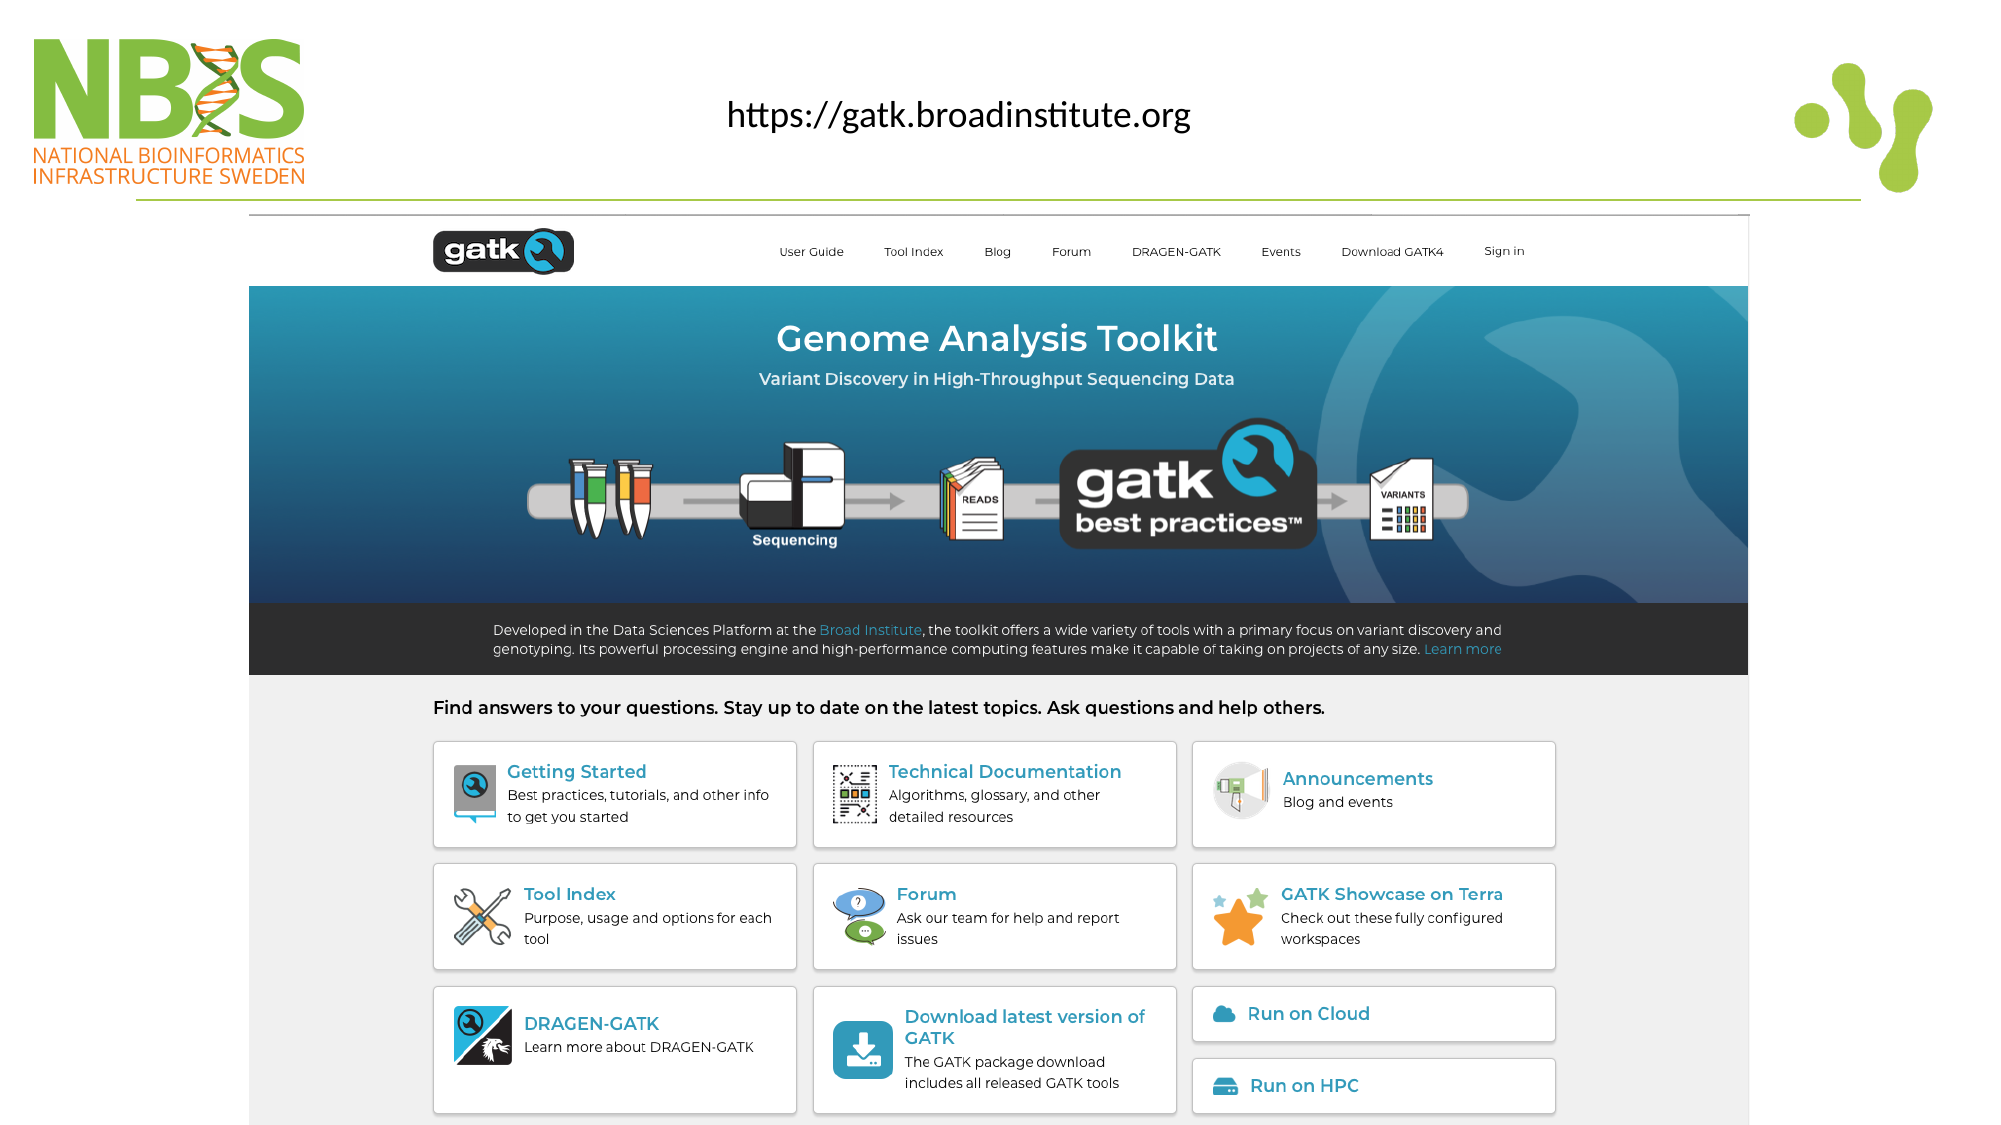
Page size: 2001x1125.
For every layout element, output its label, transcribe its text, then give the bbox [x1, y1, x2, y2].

picture [34, 39, 304, 184]
picture [249, 214, 1750, 1125]
text_box https://gatk.broadinstitute.org [711, 82, 1207, 143]
picture [1790, 59, 1935, 196]
